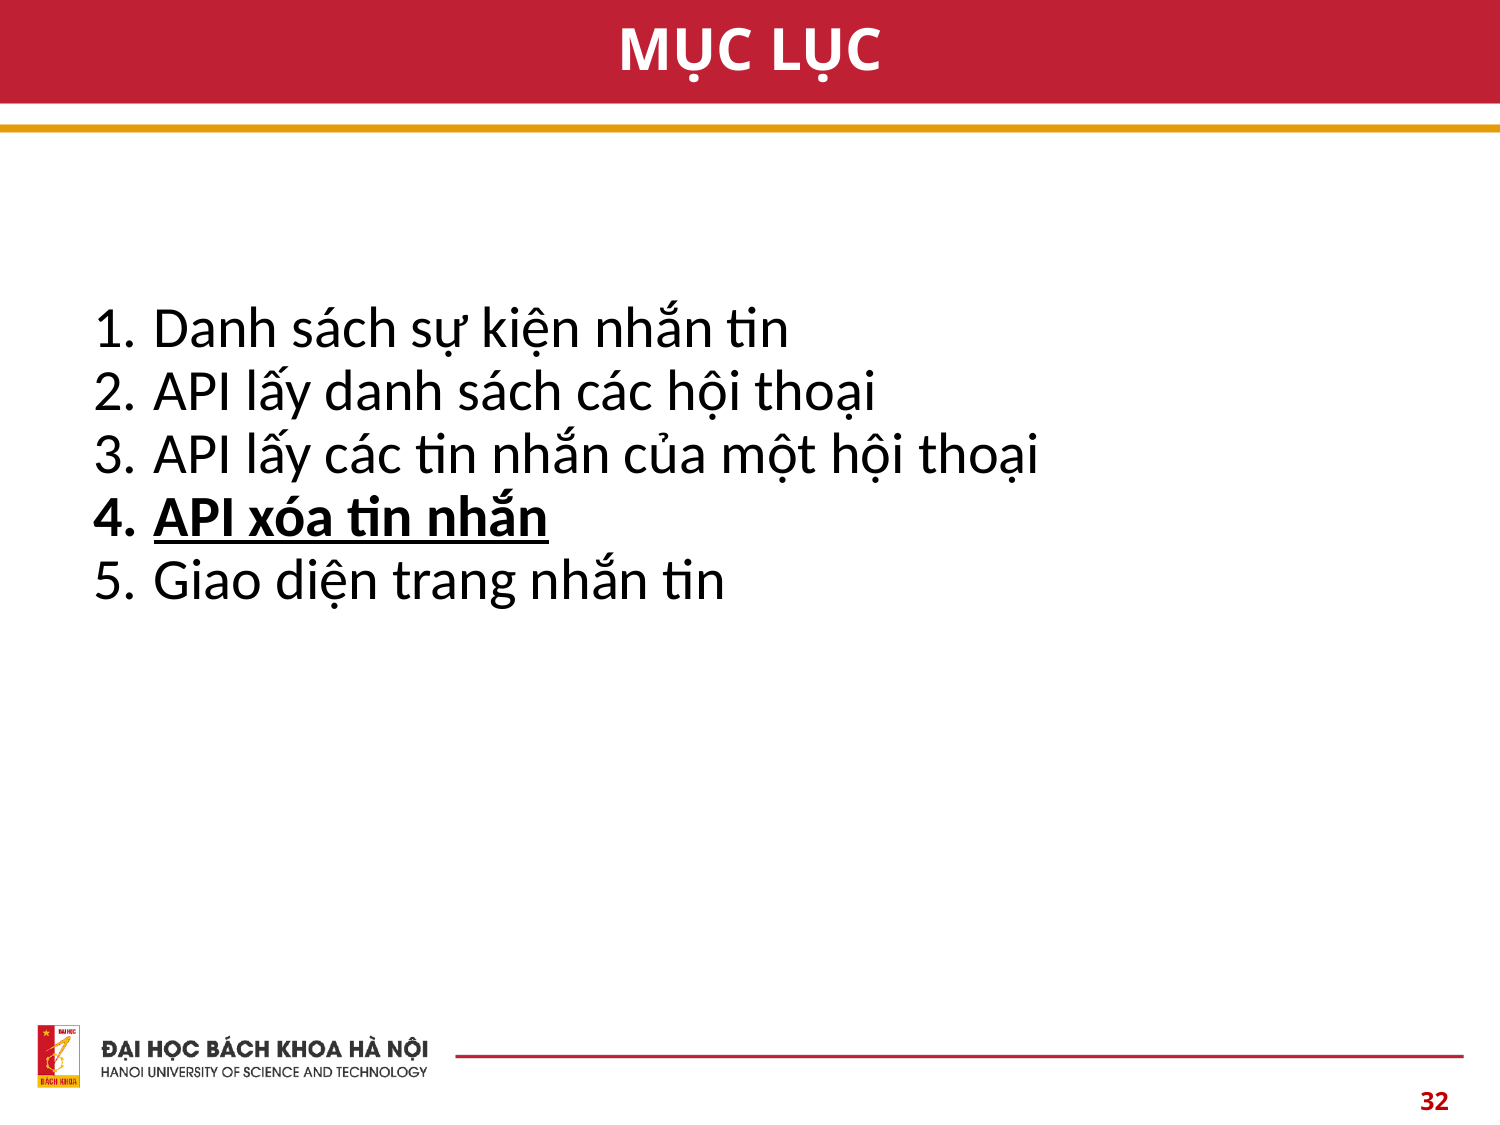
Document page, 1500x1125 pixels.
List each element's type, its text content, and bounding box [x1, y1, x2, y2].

text_box Danh sách sự kiện nhắn tin API lấy danh sách các hội thoại API lấy các tin nhắn của một hội thoại API xóa tin nhắn Giao diện trang nhắn tin [63, 282, 1462, 843]
slide_number ‹#› [1126, 1078, 1464, 1125]
picture [0, 0, 1500, 1125]
title MỤC LỤC [38, 12, 1462, 87]
